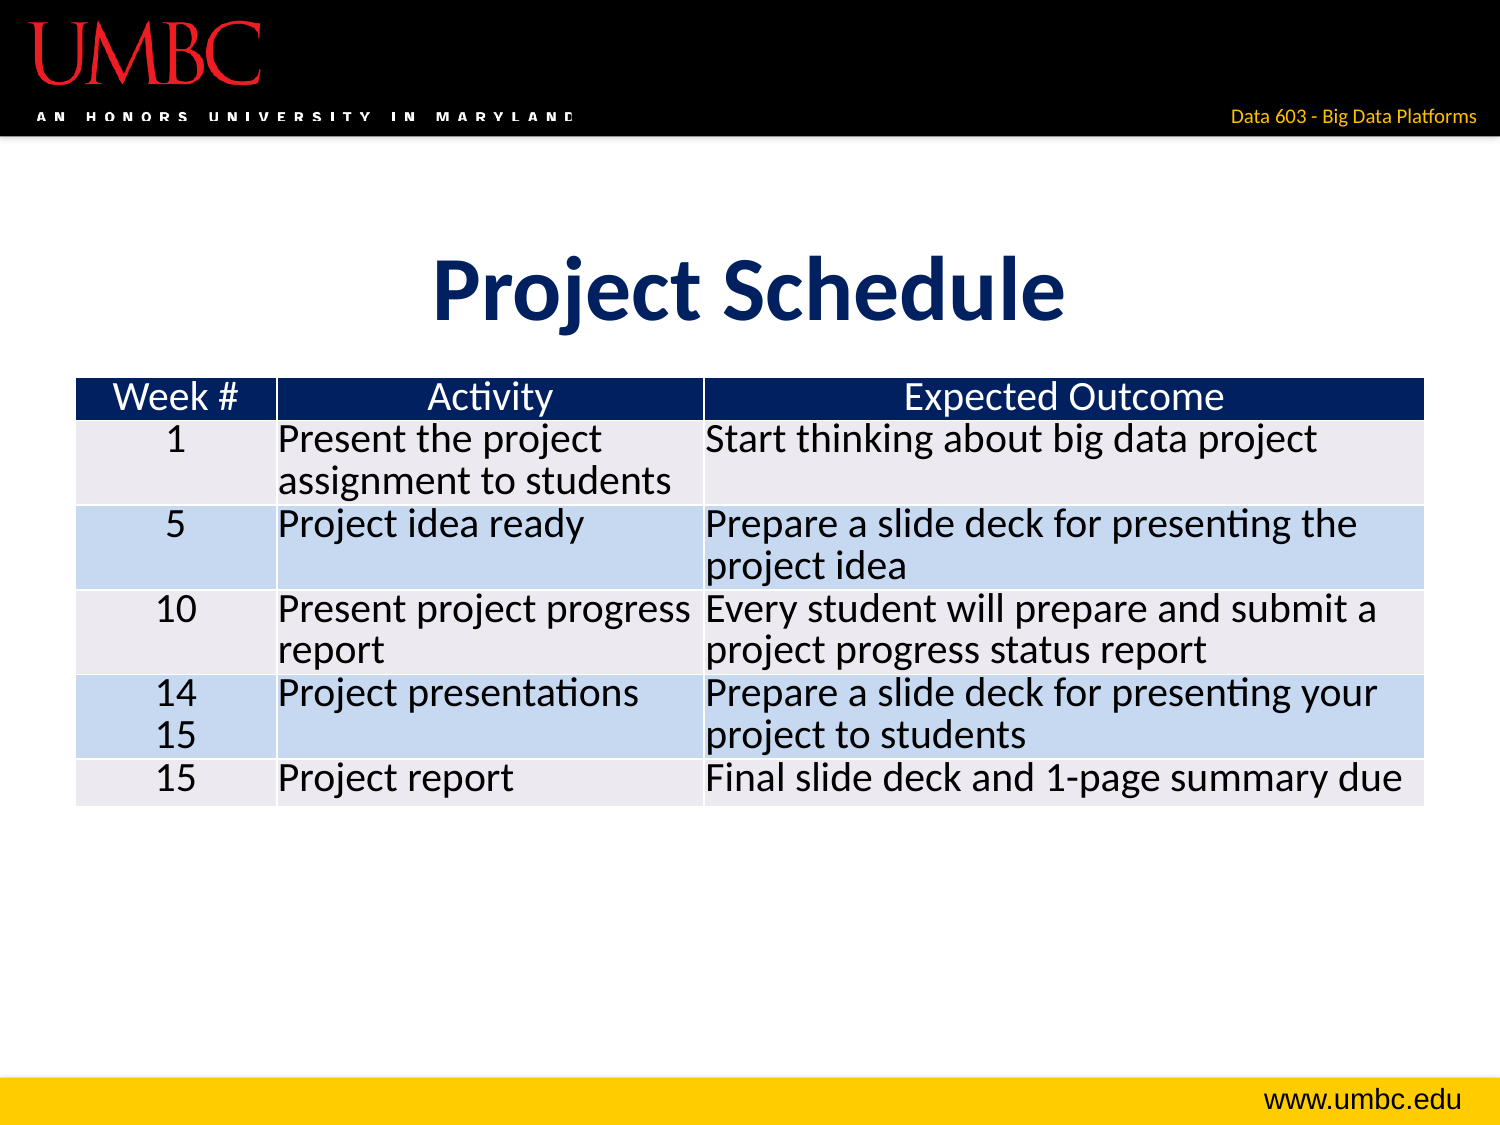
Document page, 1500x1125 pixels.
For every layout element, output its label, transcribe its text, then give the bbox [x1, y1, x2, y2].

table_cell Present project progress report [278, 591, 703, 674]
table_cell Present the project assignment to students [278, 421, 703, 504]
table_cell Project presentations [278, 675, 703, 758]
table_header Expected Outcome [705, 378, 1424, 420]
table_cell 10 [76, 591, 276, 674]
table_header Week # [76, 378, 276, 420]
table_cell 14 15 [76, 675, 276, 758]
table_cell 15 [76, 760, 276, 806]
table_cell Project idea ready [278, 506, 703, 589]
table_cell 5 [76, 506, 276, 589]
title Project Schedule [75, 190, 1425, 377]
table_cell Final slide deck and 1-page summary due [705, 760, 1424, 806]
table_cell Prepare a slide deck for presenting your project to students [705, 675, 1424, 758]
table_cell Start thinking about big data project [705, 421, 1424, 504]
table_header Activity [278, 378, 703, 420]
table_cell Every student will prepare and submit a project progress status report [705, 591, 1424, 674]
table_cell Project report [278, 760, 703, 806]
table_cell 1 [76, 421, 276, 504]
table_cell Prepare a slide deck for presenting the project idea [705, 506, 1424, 589]
